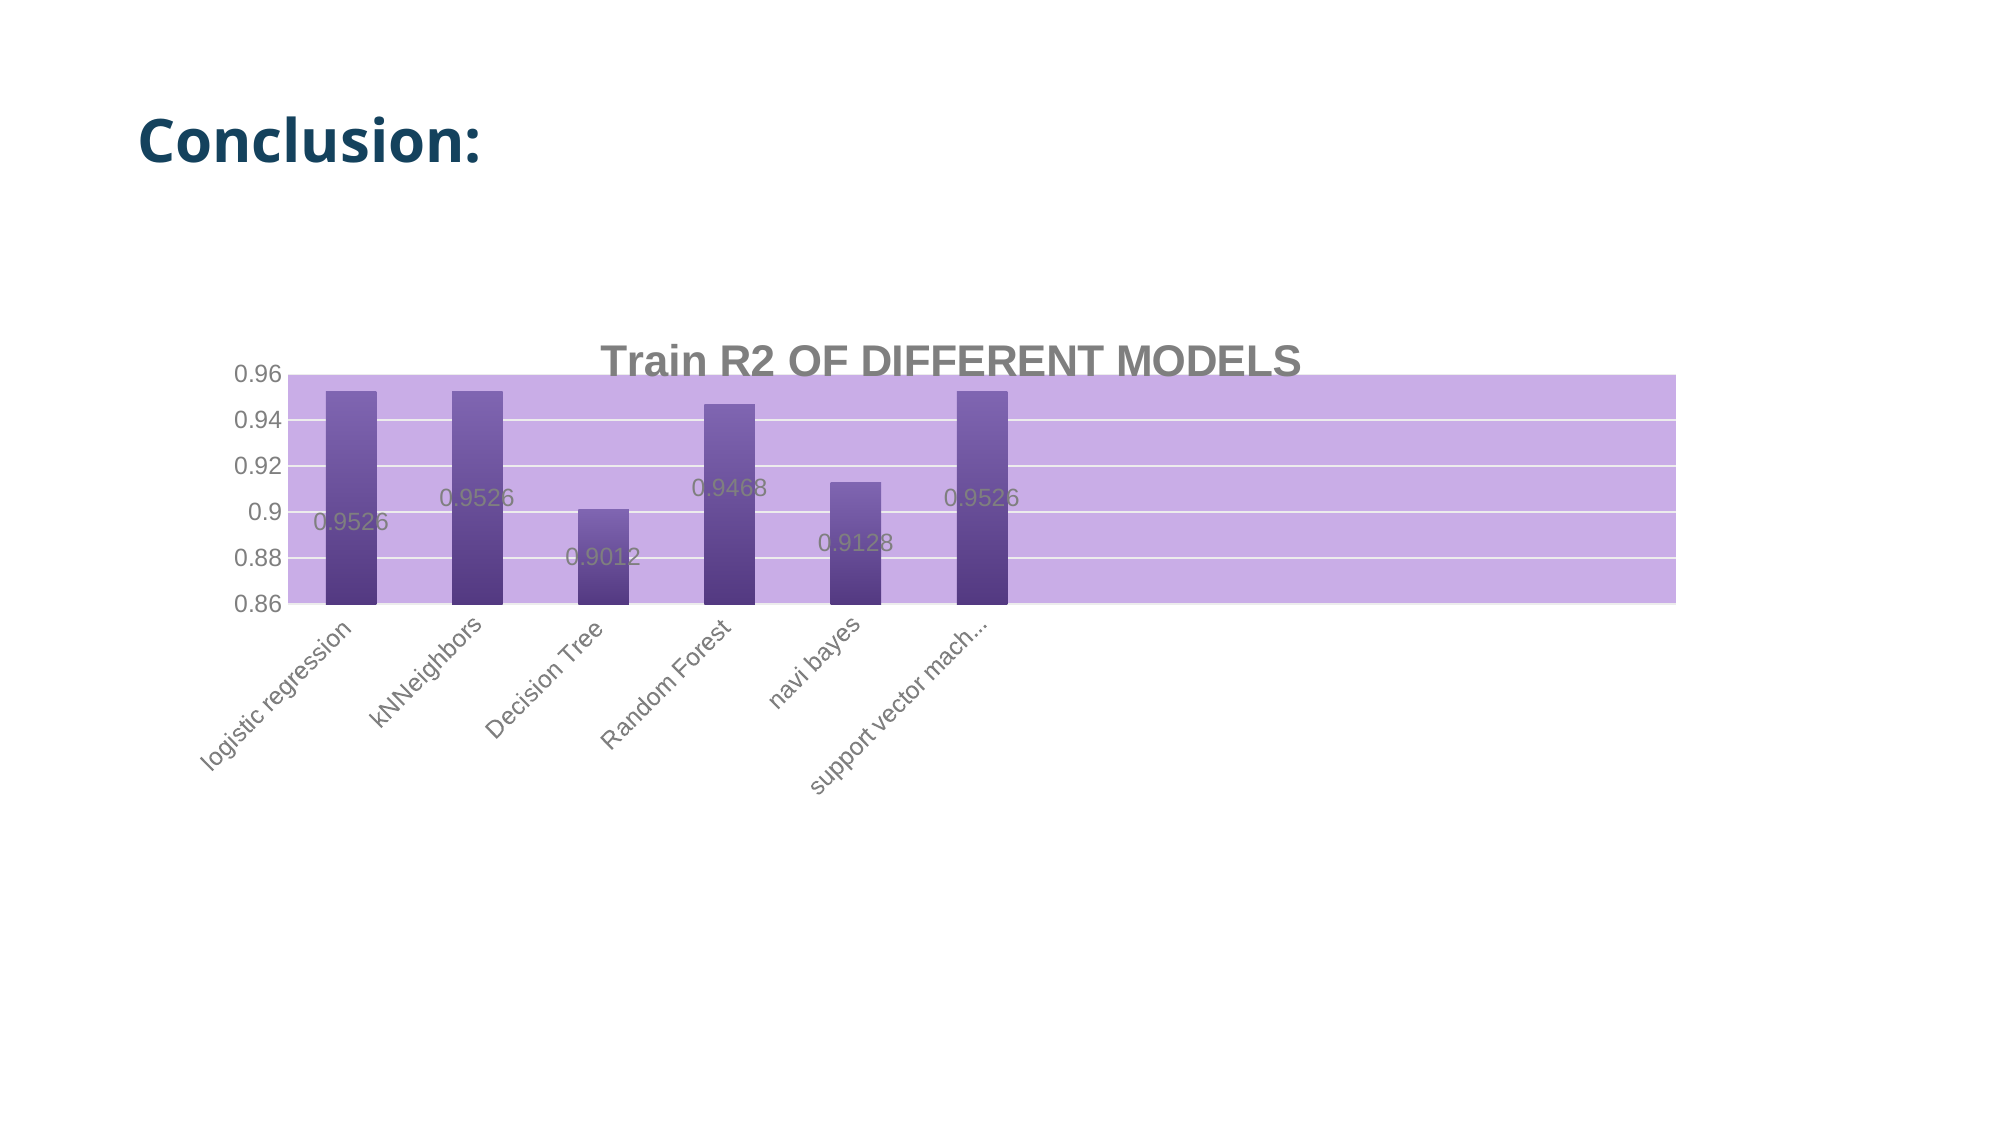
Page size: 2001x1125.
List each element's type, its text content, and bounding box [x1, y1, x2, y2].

chart [195, 305, 1697, 820]
title Conclusion: [122, 94, 1848, 183]
